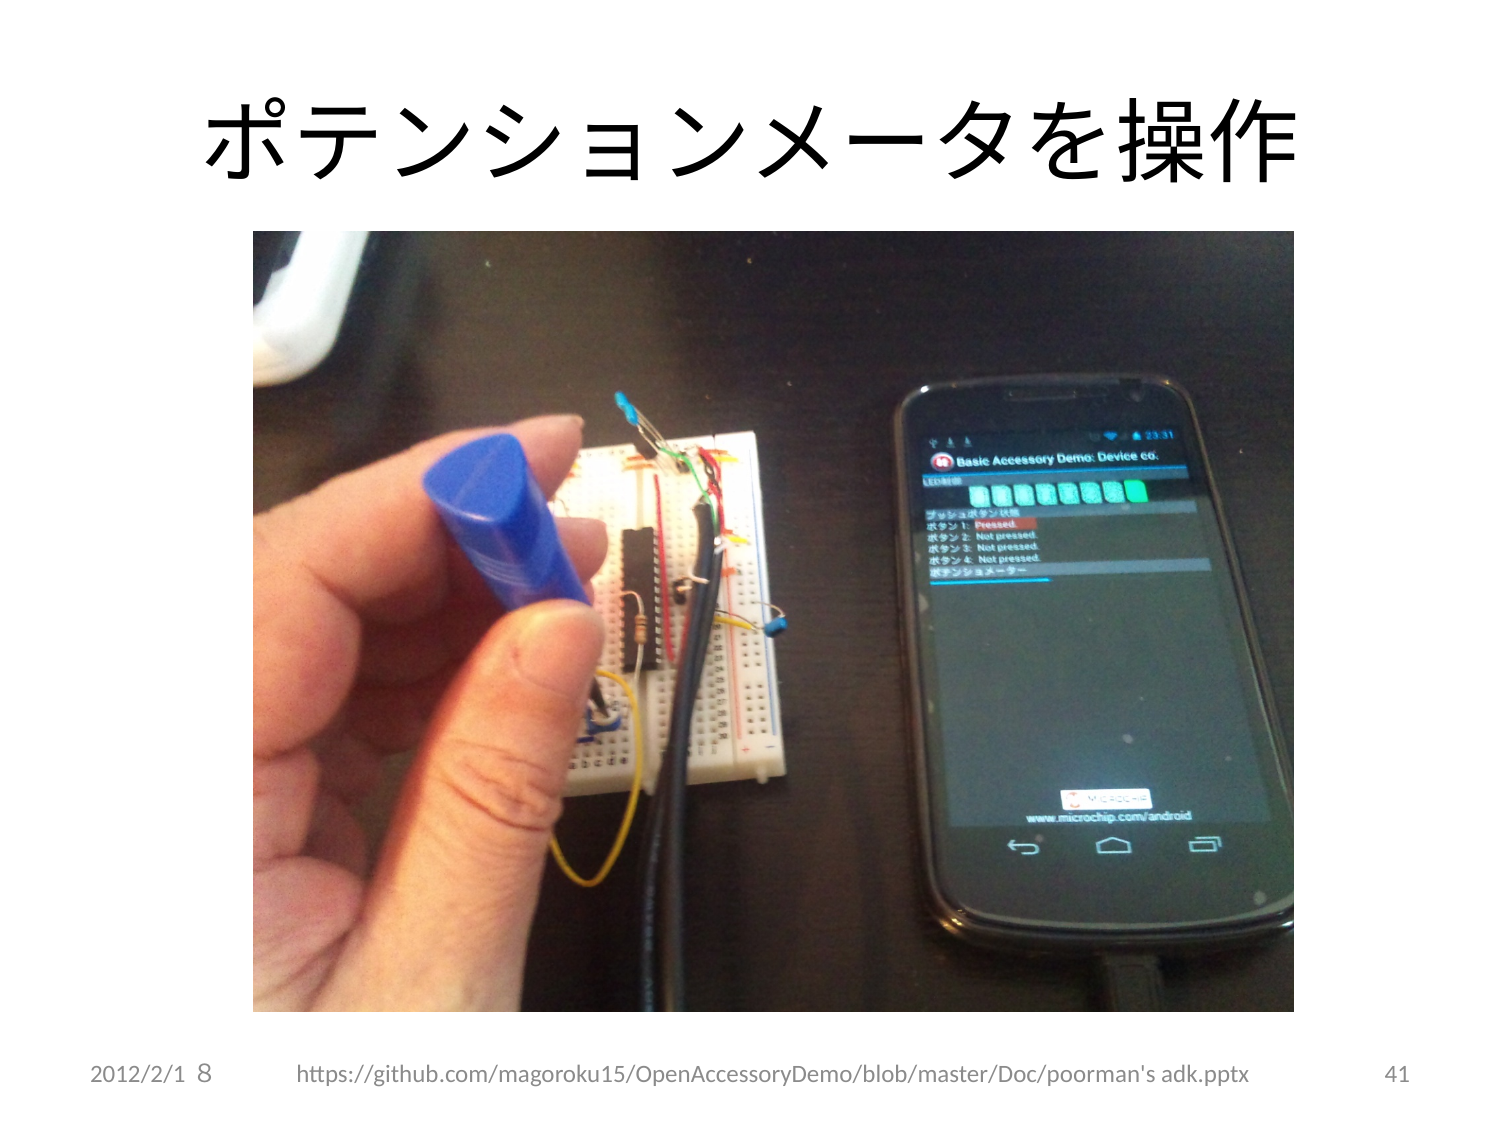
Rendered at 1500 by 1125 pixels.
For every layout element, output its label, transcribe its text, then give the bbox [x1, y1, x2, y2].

title ポテンションメータを操作 [75, 45, 1425, 233]
slide_number 41 [1306, 1042, 1425, 1103]
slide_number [75, 1042, 242, 1103]
footer https://github.com/magoroku15/OpenAccessoryDemo/blob/master/Doc/poorman's adk.pptx [242, 1042, 1306, 1103]
picture [253, 231, 1294, 1012]
